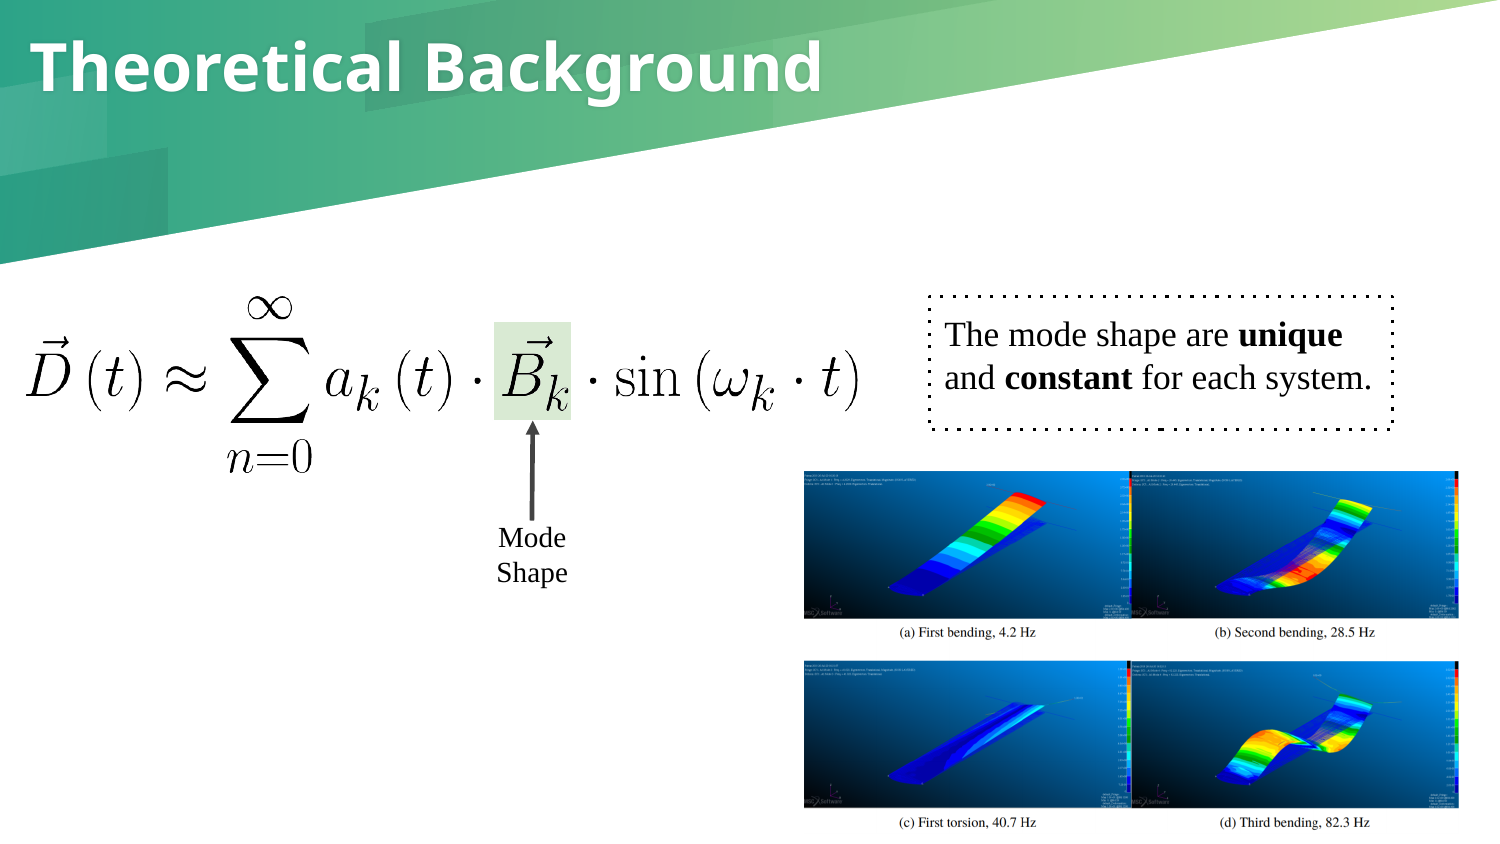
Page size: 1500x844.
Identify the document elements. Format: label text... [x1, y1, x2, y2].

title Theoretical Background [29, 0, 930, 153]
picture [25, 296, 1459, 834]
text_box Mode Shape [449, 503, 615, 637]
text_box The mode shape are unique and constant for each system. [929, 296, 1393, 430]
